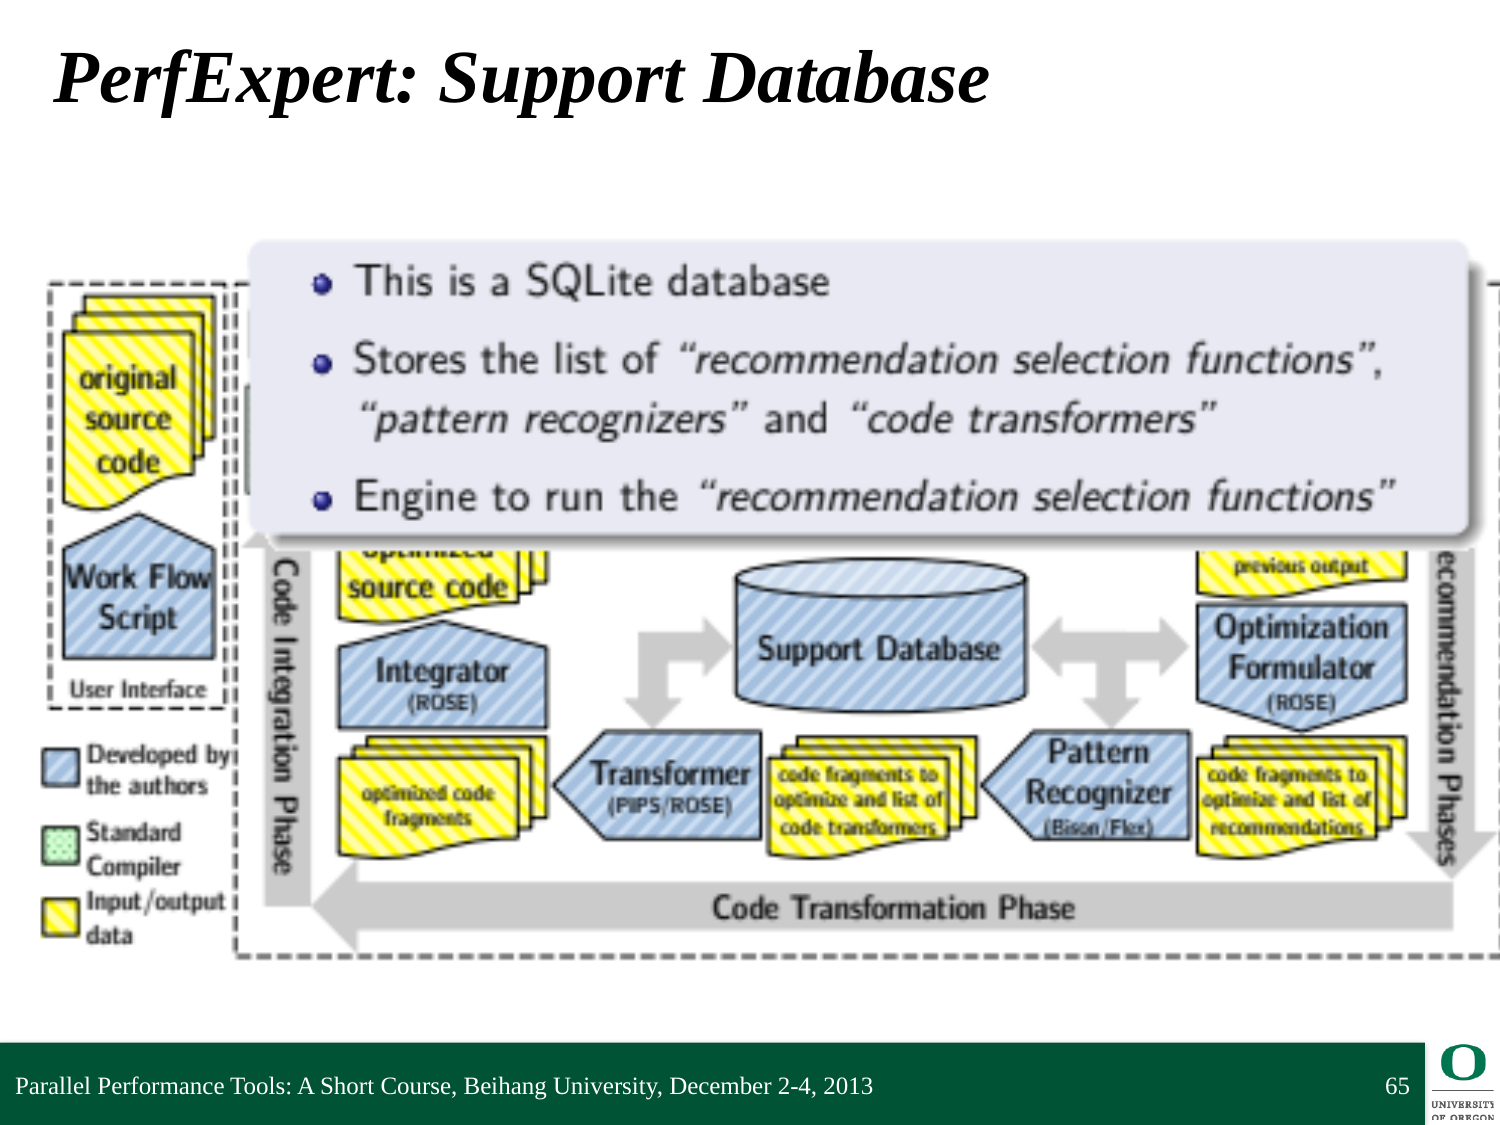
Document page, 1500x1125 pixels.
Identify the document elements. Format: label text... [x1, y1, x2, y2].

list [38, 149, 1500, 1047]
title PerfExpert: Support Database [39, 0, 1500, 145]
footer Parallel Performance Tools: A Short Course, Beihang University, December 2-4, 2013 [0, 1044, 988, 1125]
slide_number 65 [1074, 1055, 1425, 1125]
